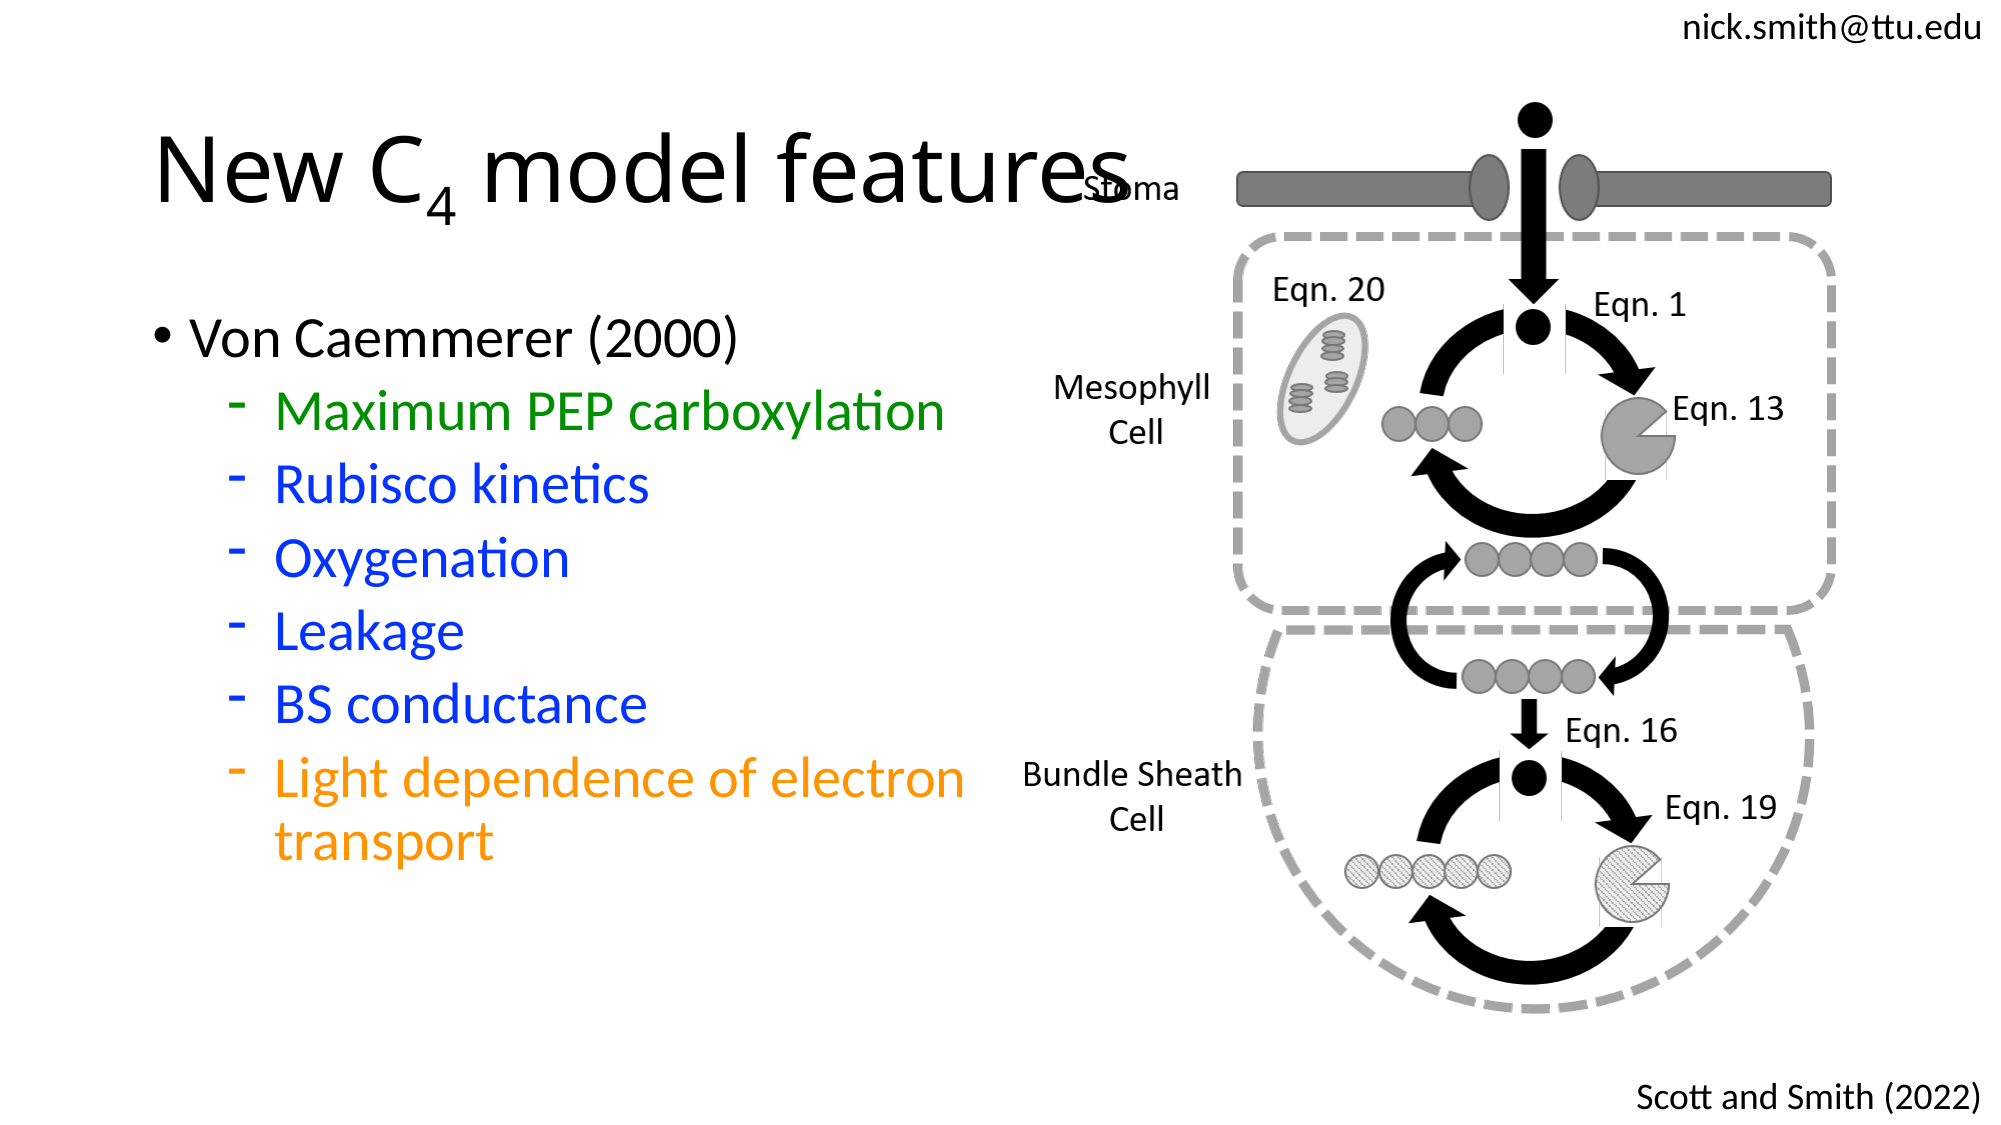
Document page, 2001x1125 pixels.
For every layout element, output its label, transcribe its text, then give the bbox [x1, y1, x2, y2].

text_box nick.smith@ttu.edu [1667, 0, 1998, 55]
list Von Caemmerer (2000) Maximum PEP carboxylation Rubisco kinetics Oxygenation Leakage BS conductance Light dependence of electron transport [137, 299, 999, 1014]
title New C4 model features [137, 59, 1863, 278]
picture [999, 102, 1836, 1014]
text_box Scott and Smith (2022) [1621, 1064, 1998, 1125]
